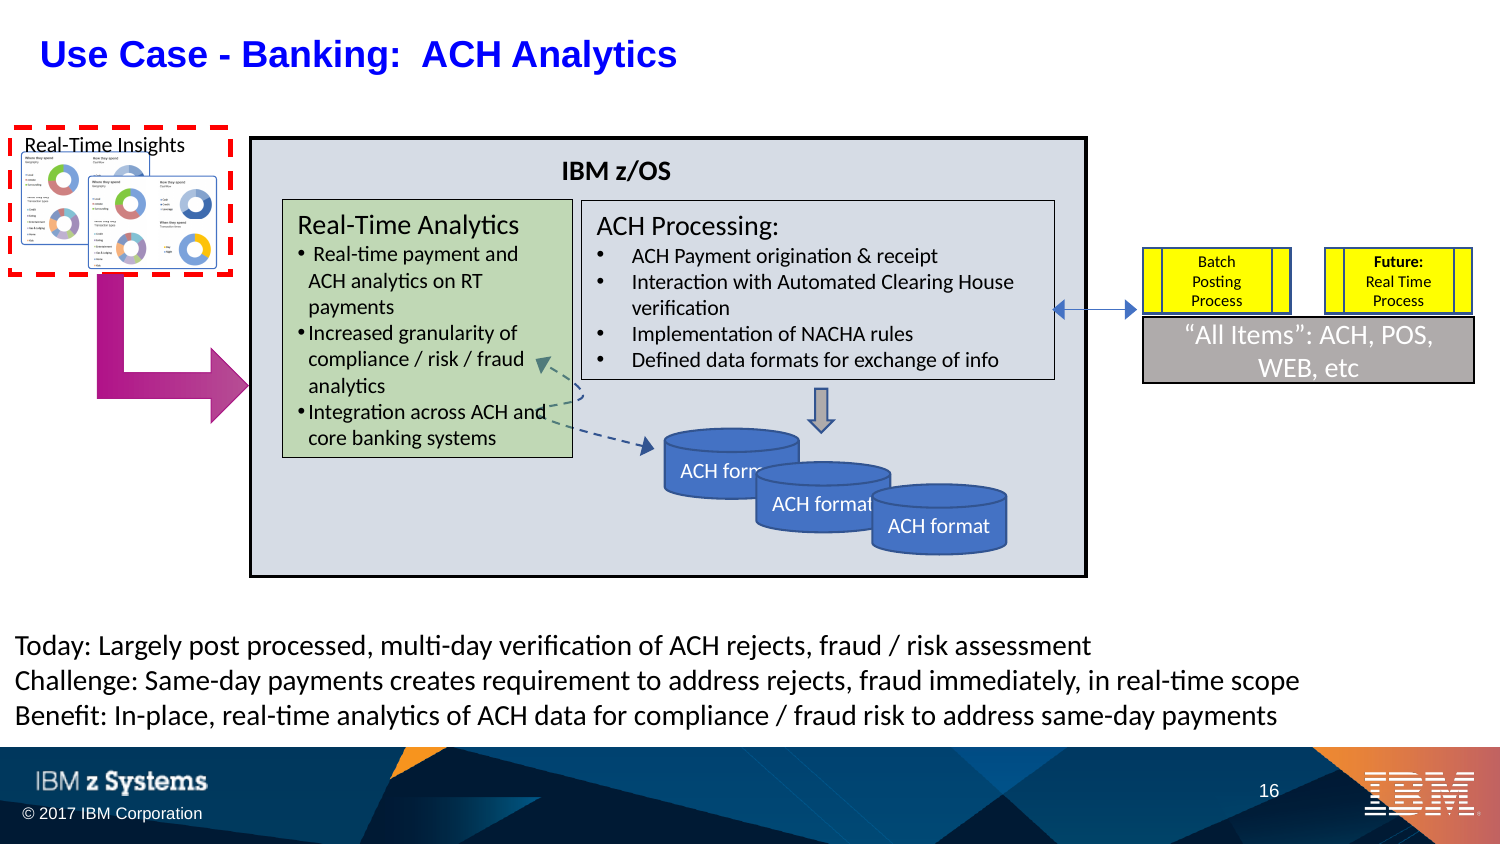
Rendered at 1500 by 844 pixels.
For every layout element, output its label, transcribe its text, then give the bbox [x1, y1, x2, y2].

title Use Case - Banking: ACH Analytics [24, 27, 1008, 73]
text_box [664, 428, 1007, 555]
text_box Real-Time Analytics Real-time payment and ACH analytics on RT payments Increased granularity of compliance / risk / fraud analytics Integration across ACH and core banking systems [282, 199, 573, 458]
text_box Today: Largely post processed, multi-day verification of ACH rejects, fraud / risk assessment Challenge: Same-day payments creates requirement to address rejects, fraud immediately, in real-time scope Benefit: In-place, real-time analytics of ACH data for compliance / fraud risk to address same-day payments [0, 618, 1460, 739]
text_box [96, 275, 249, 425]
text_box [9, 123, 271, 275]
text_box [809, 388, 834, 428]
text_box [250, 137, 1086, 577]
text_box [573, 382, 655, 457]
text_box ACH Processing: ACH Payment origination & receipt Interaction with Automated Clearing House verification Implementation of NACHA rules Defined data formats for exchange of info [581, 200, 1055, 380]
text_box IBM z/OS [546, 144, 834, 194]
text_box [1143, 247, 1475, 383]
picture [0, 747, 1500, 844]
